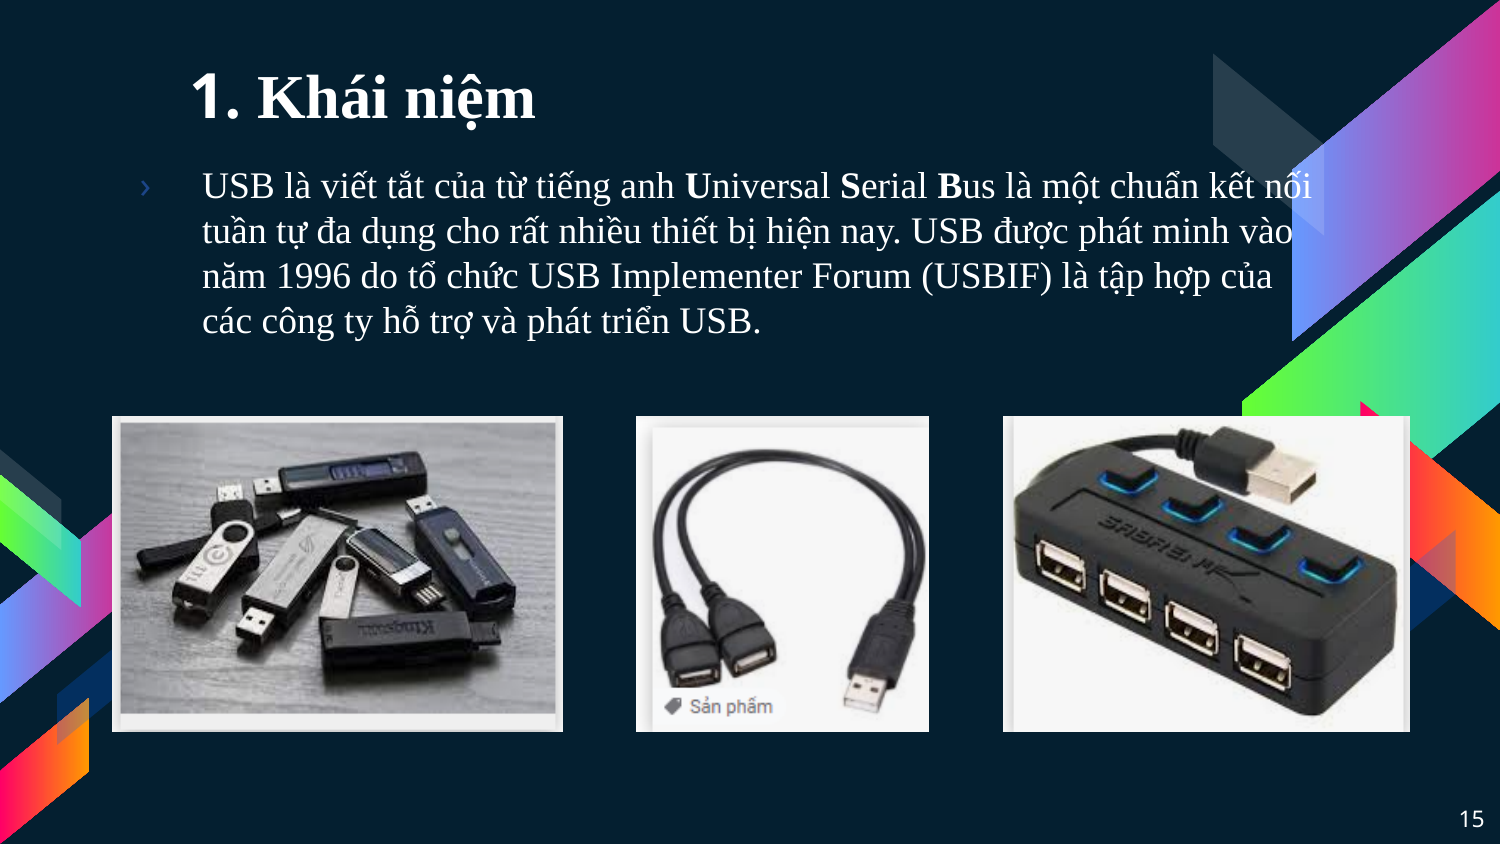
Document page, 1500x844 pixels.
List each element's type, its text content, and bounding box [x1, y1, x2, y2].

slide_number 15 [1403, 789, 1500, 844]
picture [636, 416, 929, 733]
title 1. Khái niệm [175, 23, 1296, 146]
picture [1002, 416, 1410, 733]
list USB là viết tắt của từ tiếng anh Universal Serial Bus là một chuẩn kết nối tuần tự đa dụng cho rất nhiều thiết bị hiện nay. USB được phát minh vào năm 1996 do tổ chức USB Implementer Forum (USBIF) là tập hợp của các công ty hỗ trợ và phát triển USB. [112, 146, 1347, 770]
picture [111, 416, 563, 733]
